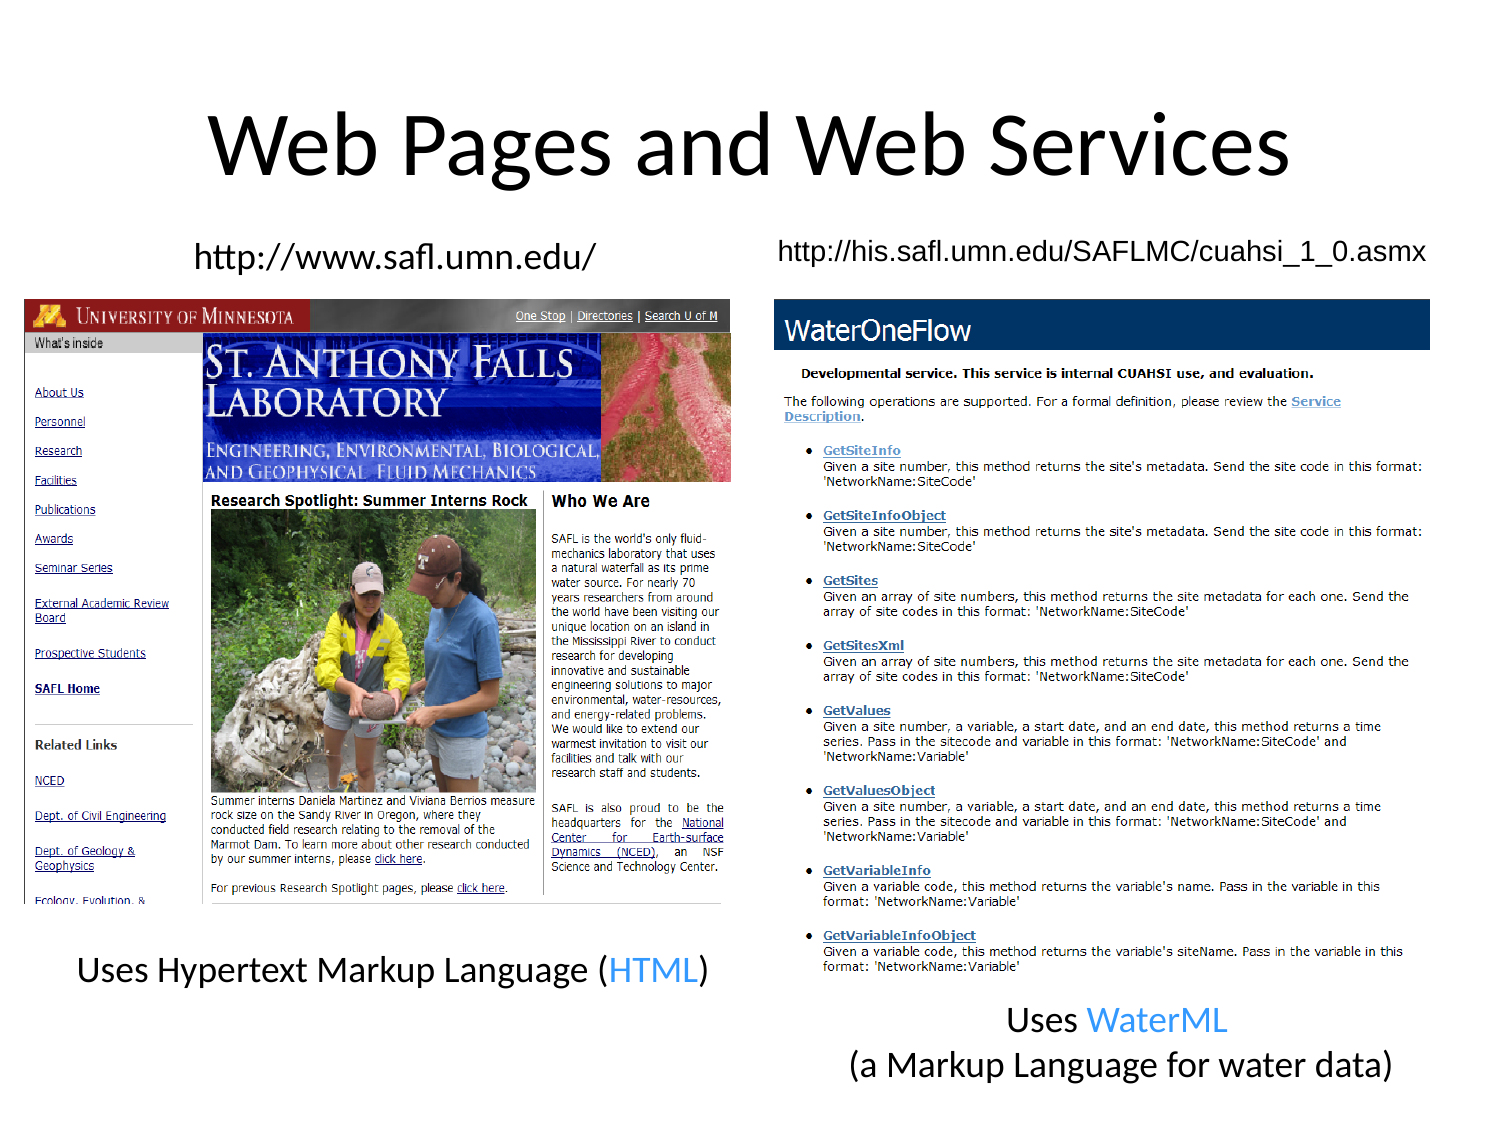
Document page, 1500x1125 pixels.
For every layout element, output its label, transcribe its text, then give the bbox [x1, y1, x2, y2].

table_header http://his.safl.umn.edu/SAFLMC/cuahsi_1_0.asmx [763, 225, 1463, 275]
text_box Uses WaterML (a Markup Language for water data) [833, 1004, 1409, 1093]
title Web Pages and Web Services [75, 45, 1425, 233]
picture [24, 299, 738, 904]
text_box http://www.safl.umn.edu/ [178, 224, 612, 285]
picture [774, 299, 1430, 996]
text_box Uses Hypertext Markup Language (HTML) [61, 937, 725, 998]
